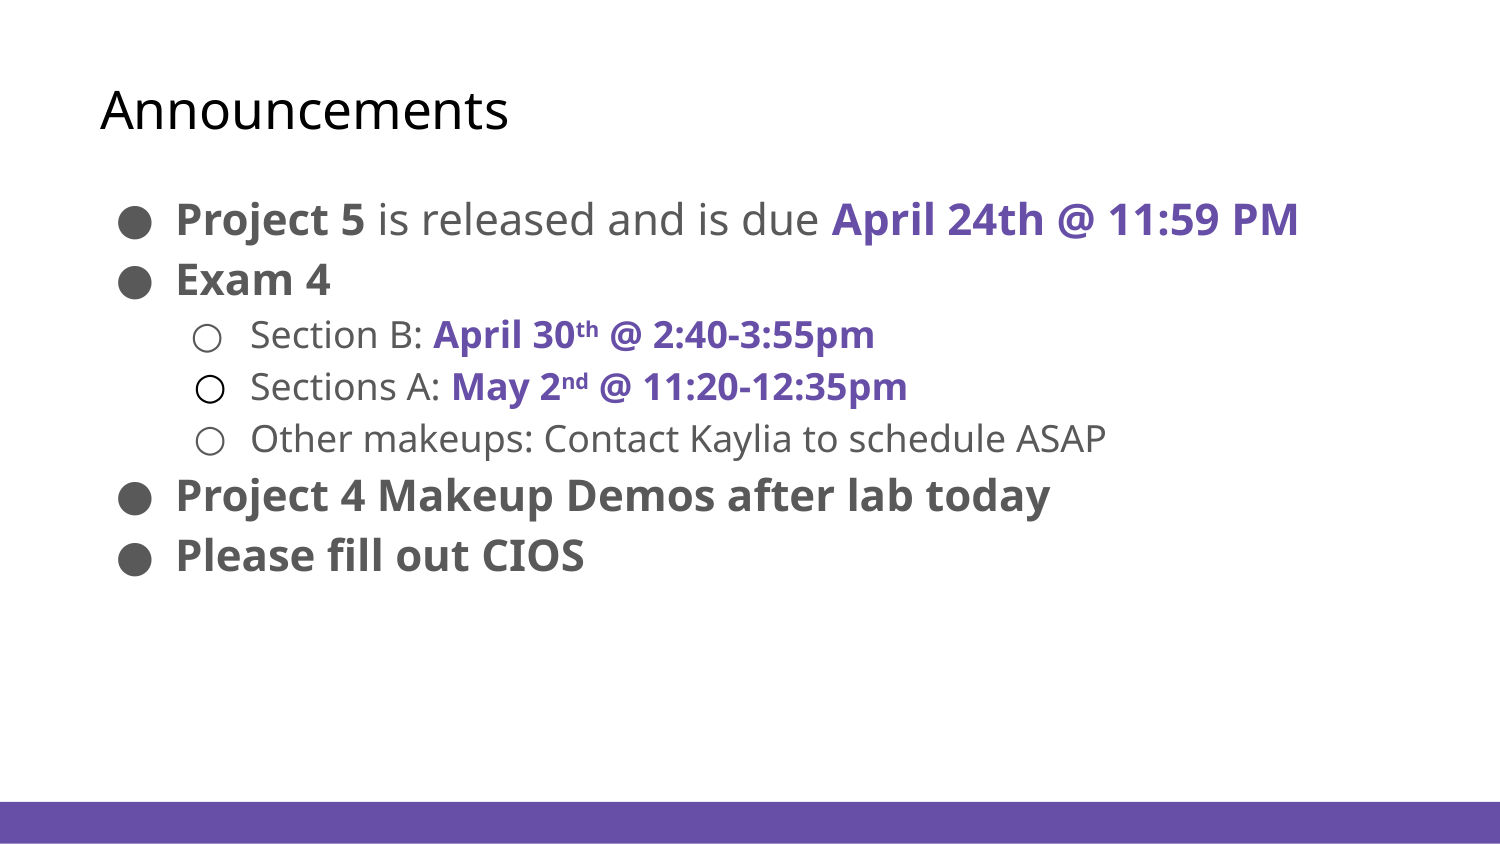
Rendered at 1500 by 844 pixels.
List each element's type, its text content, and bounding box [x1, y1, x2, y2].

title Announcements [85, 61, 1415, 156]
list Project 5 is released and is due April 24th @ 11:59 PM Exam 4 Section B: April 30th @ 2:40-3:55pm Sections A: May 2nd @ 11:20-12:35pm Other makeups: Contact Kaylia to schedule ASAP Project 4 Makeup Demos after lab today Please fill out CIOS [85, 168, 1415, 730]
